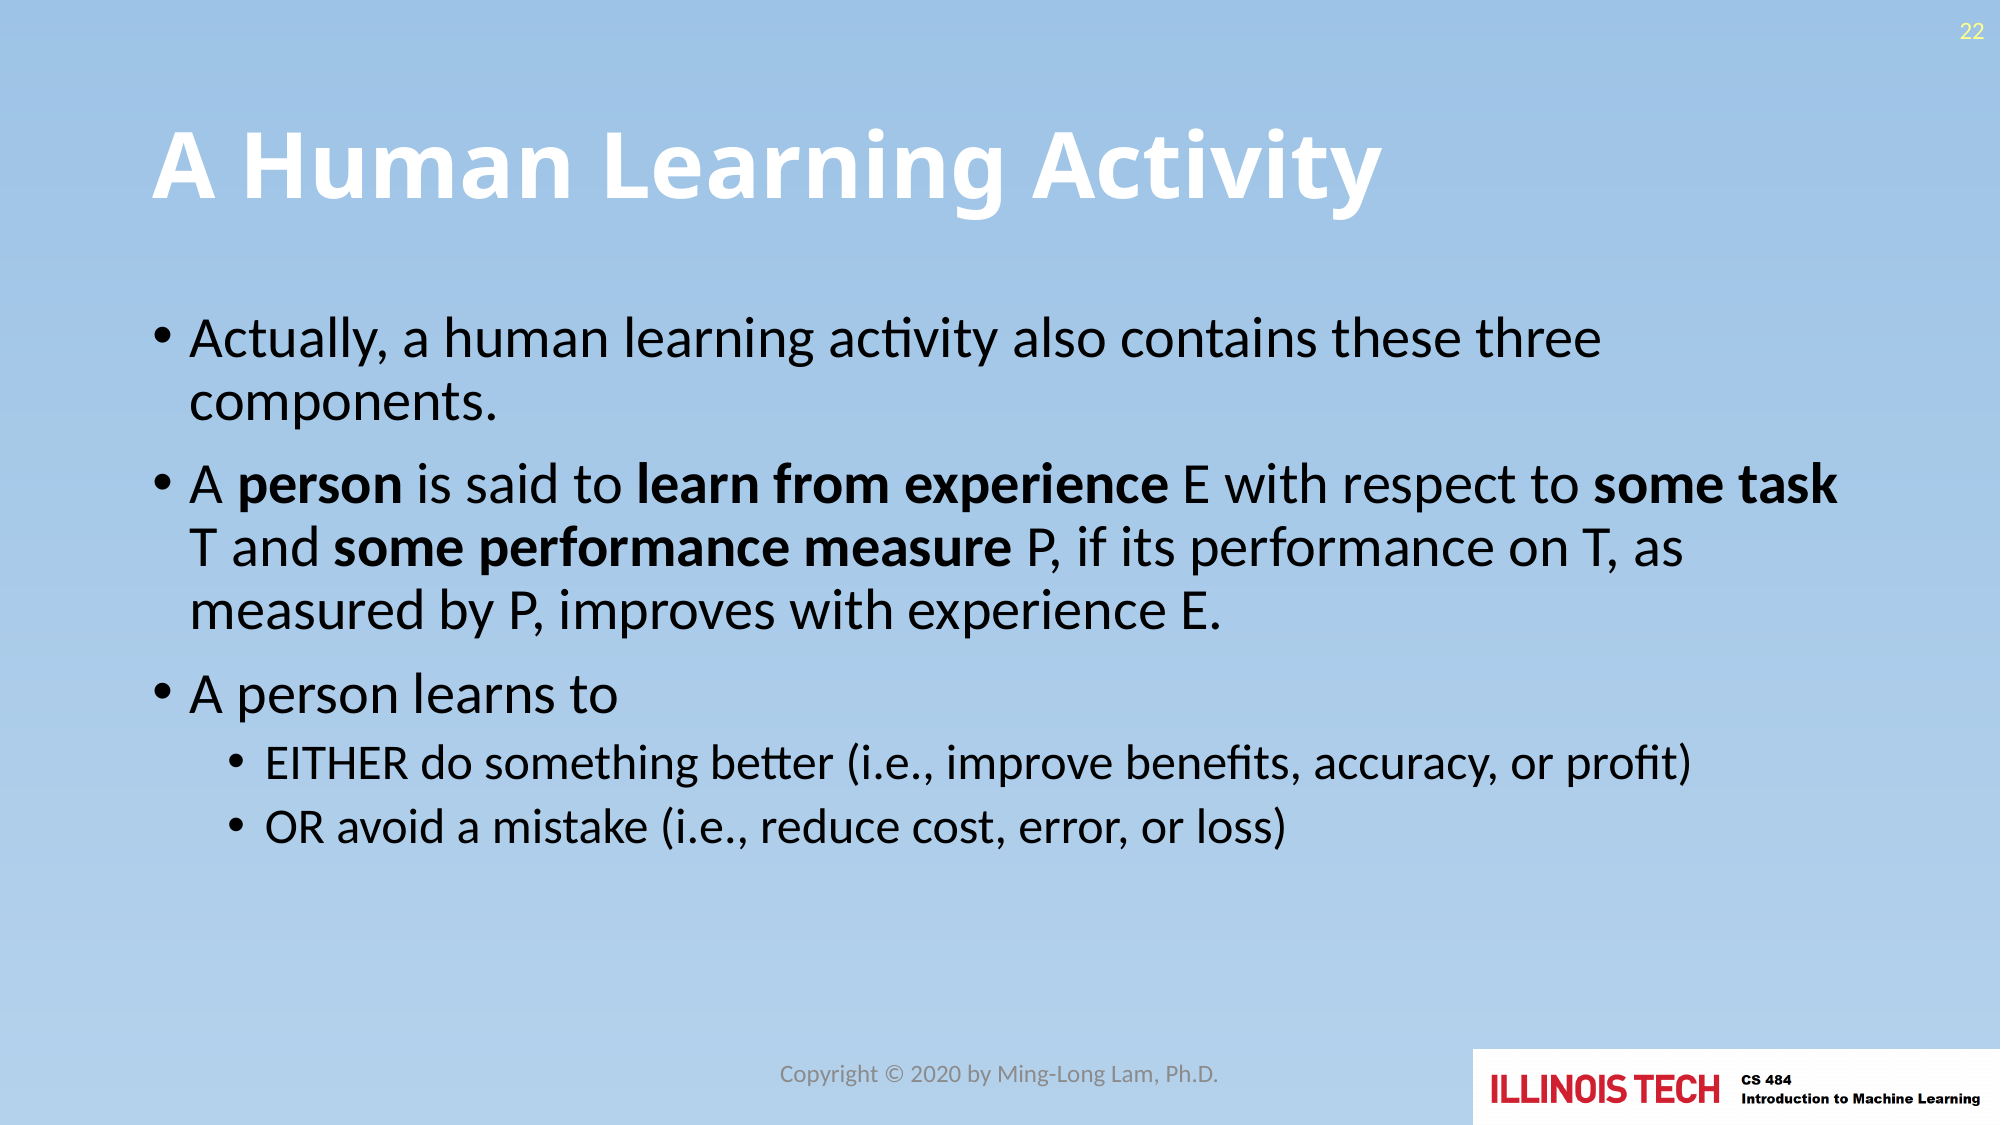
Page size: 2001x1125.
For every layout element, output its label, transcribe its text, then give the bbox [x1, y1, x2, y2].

slide_number 22 [1550, 0, 2000, 60]
title A Human Learning Activity [137, 59, 1863, 278]
list Actually, a human learning activity also contains these three components. A person is said to learn from experience E with respect to some task T and some performance measure P, if its performance on T, as measured by P, improves with experience E. A person learns to EITHER do something better (i.e., improve benefits, accuracy, or profit) OR avoid a mistake (i.e., reduce cost, error, or loss) [137, 299, 1863, 1014]
footer Copyright © 2020 by Ming-Long Lam, Ph.D. [662, 1042, 1338, 1103]
picture [1473, 1049, 2000, 1125]
